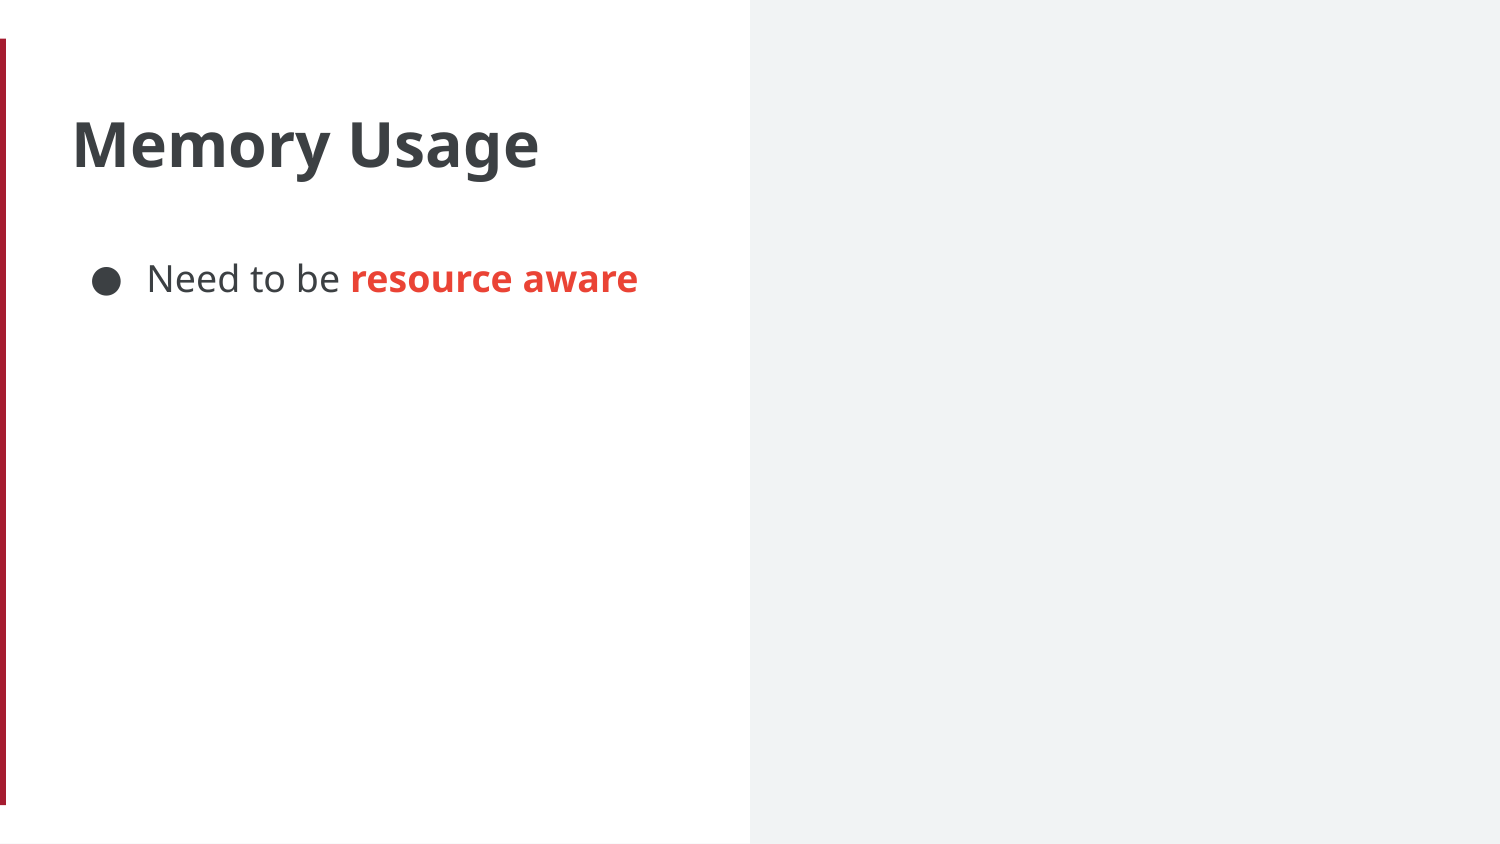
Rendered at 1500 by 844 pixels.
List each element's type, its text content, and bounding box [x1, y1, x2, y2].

title Memory Usage [56, 99, 691, 226]
list Need to be resource aware [56, 226, 691, 618]
